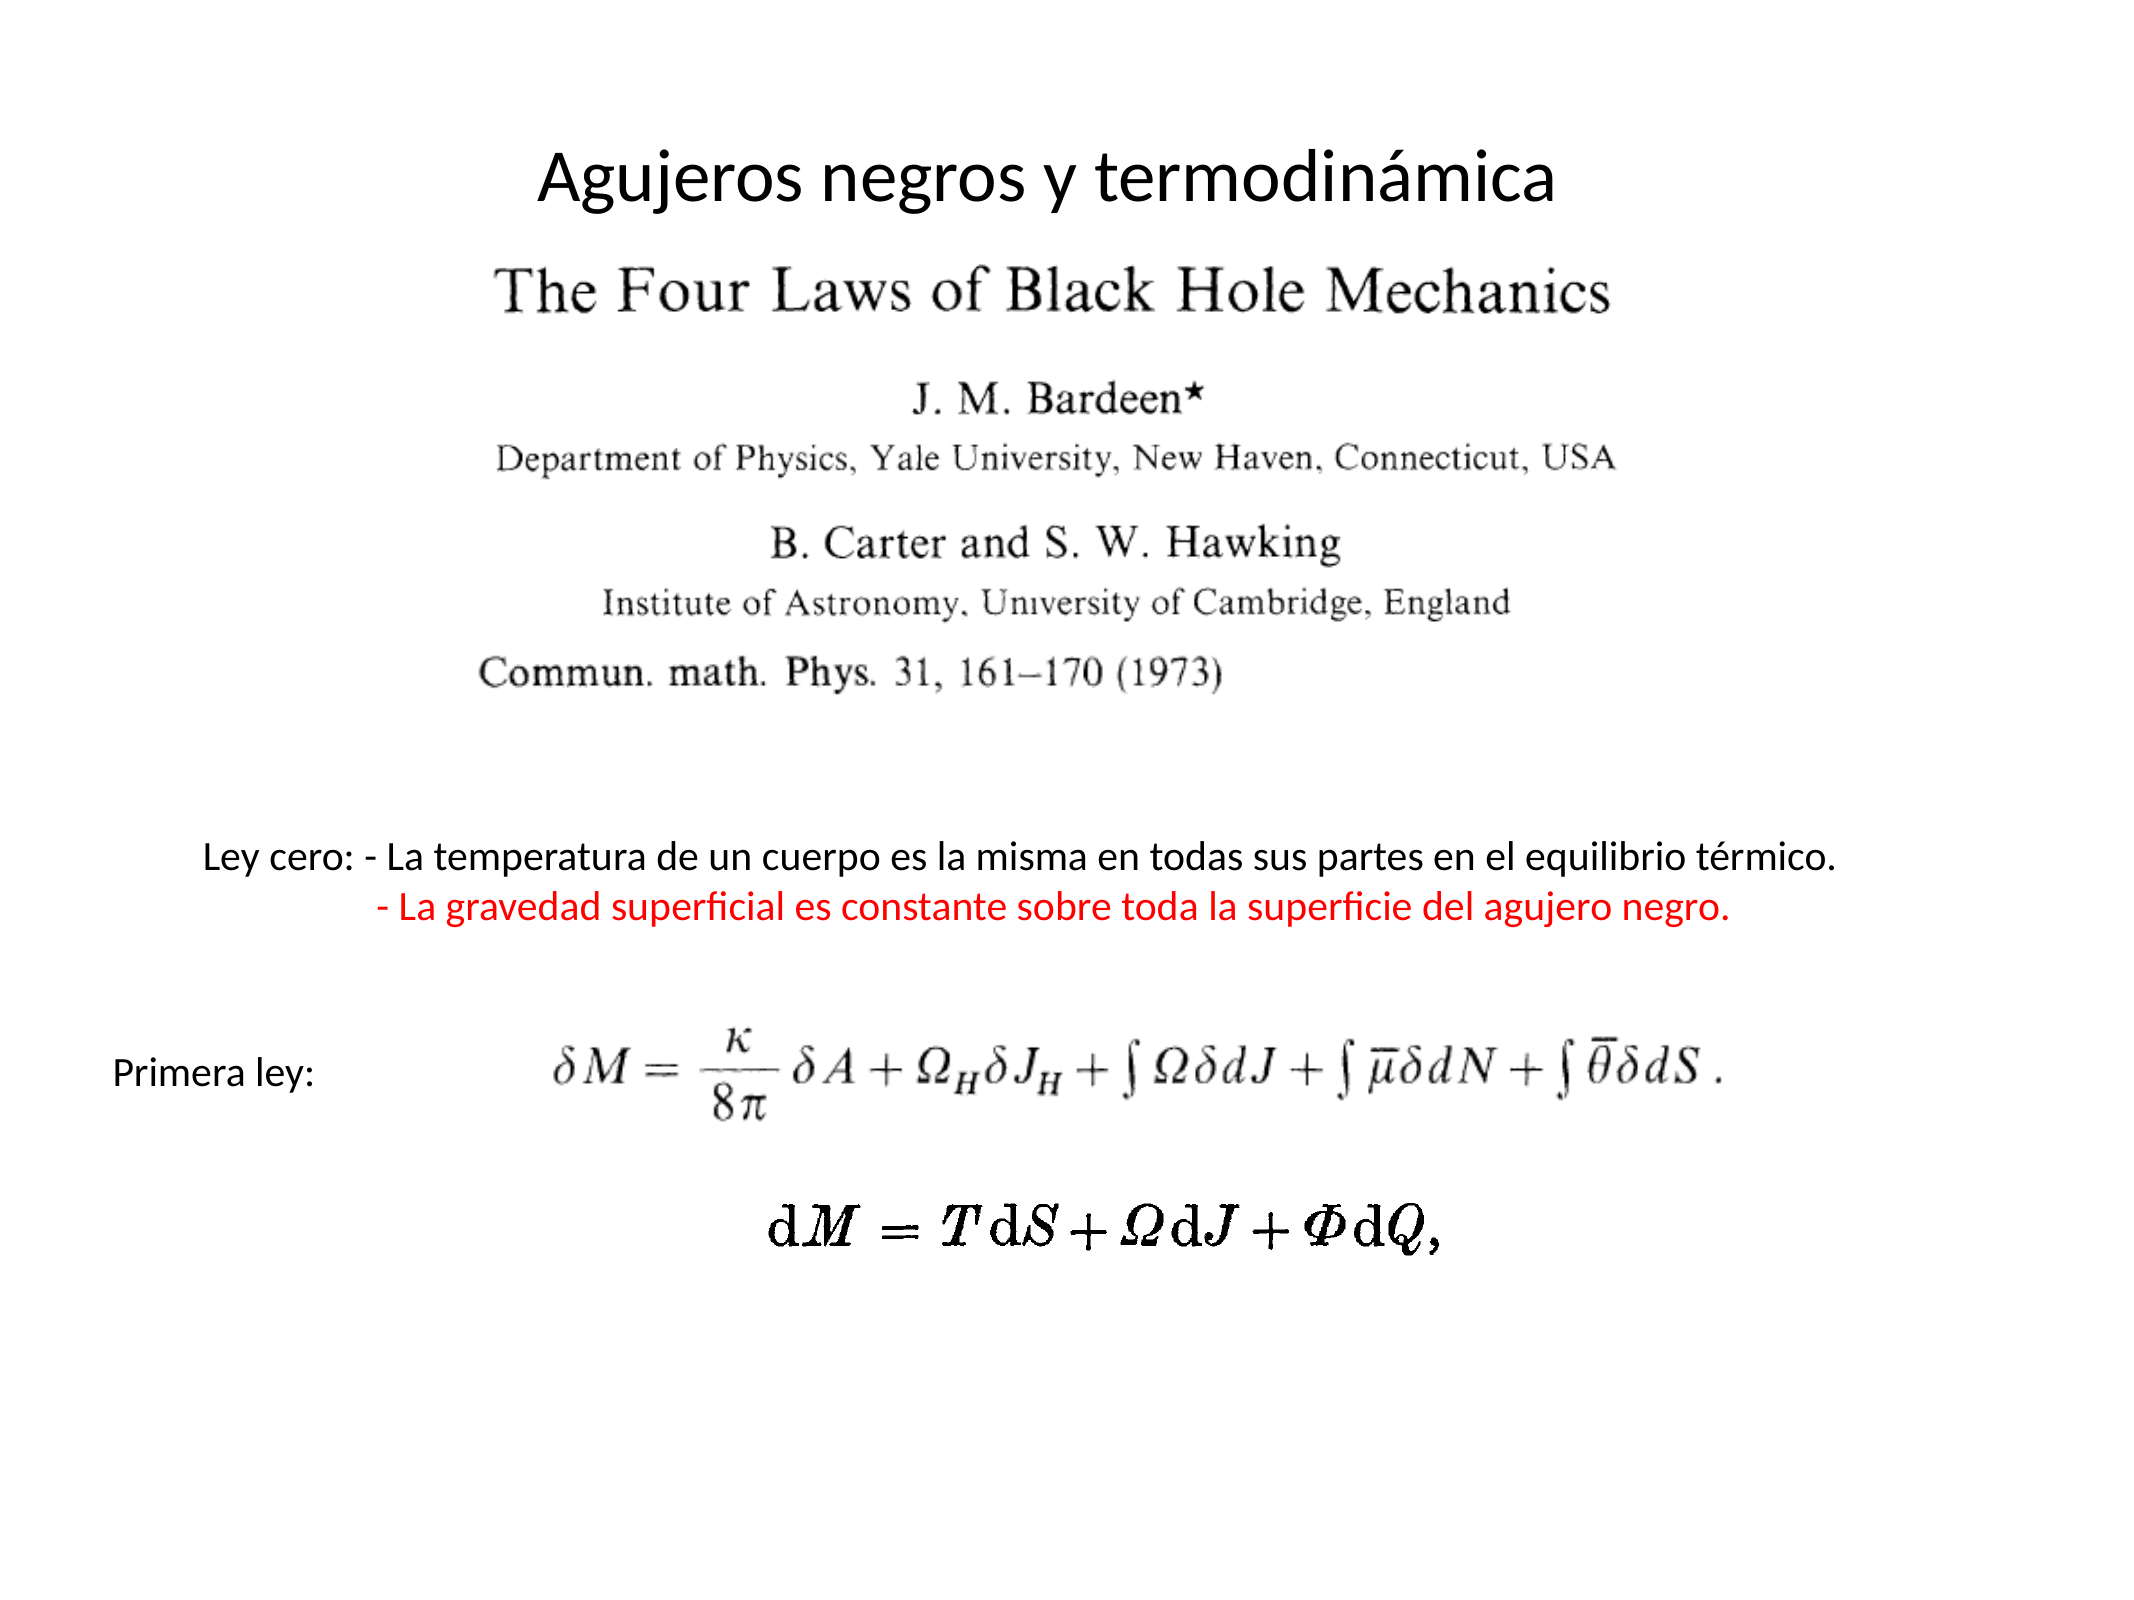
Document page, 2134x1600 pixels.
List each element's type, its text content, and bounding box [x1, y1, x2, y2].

picture [466, 255, 1654, 706]
text_box Ley cero: - La temperatura de un cuerpo es la misma en todas sus partes en el equilibrio térmico. - La gravedad superficial es constante sobre toda la superficie del agujero negro. [194, 820, 1847, 937]
picture [525, 1008, 1737, 1147]
picture [748, 1187, 1454, 1269]
text_box Primera ley: [103, 1036, 324, 1104]
text_box Agujeros negros y termodinámica [528, 118, 1568, 225]
